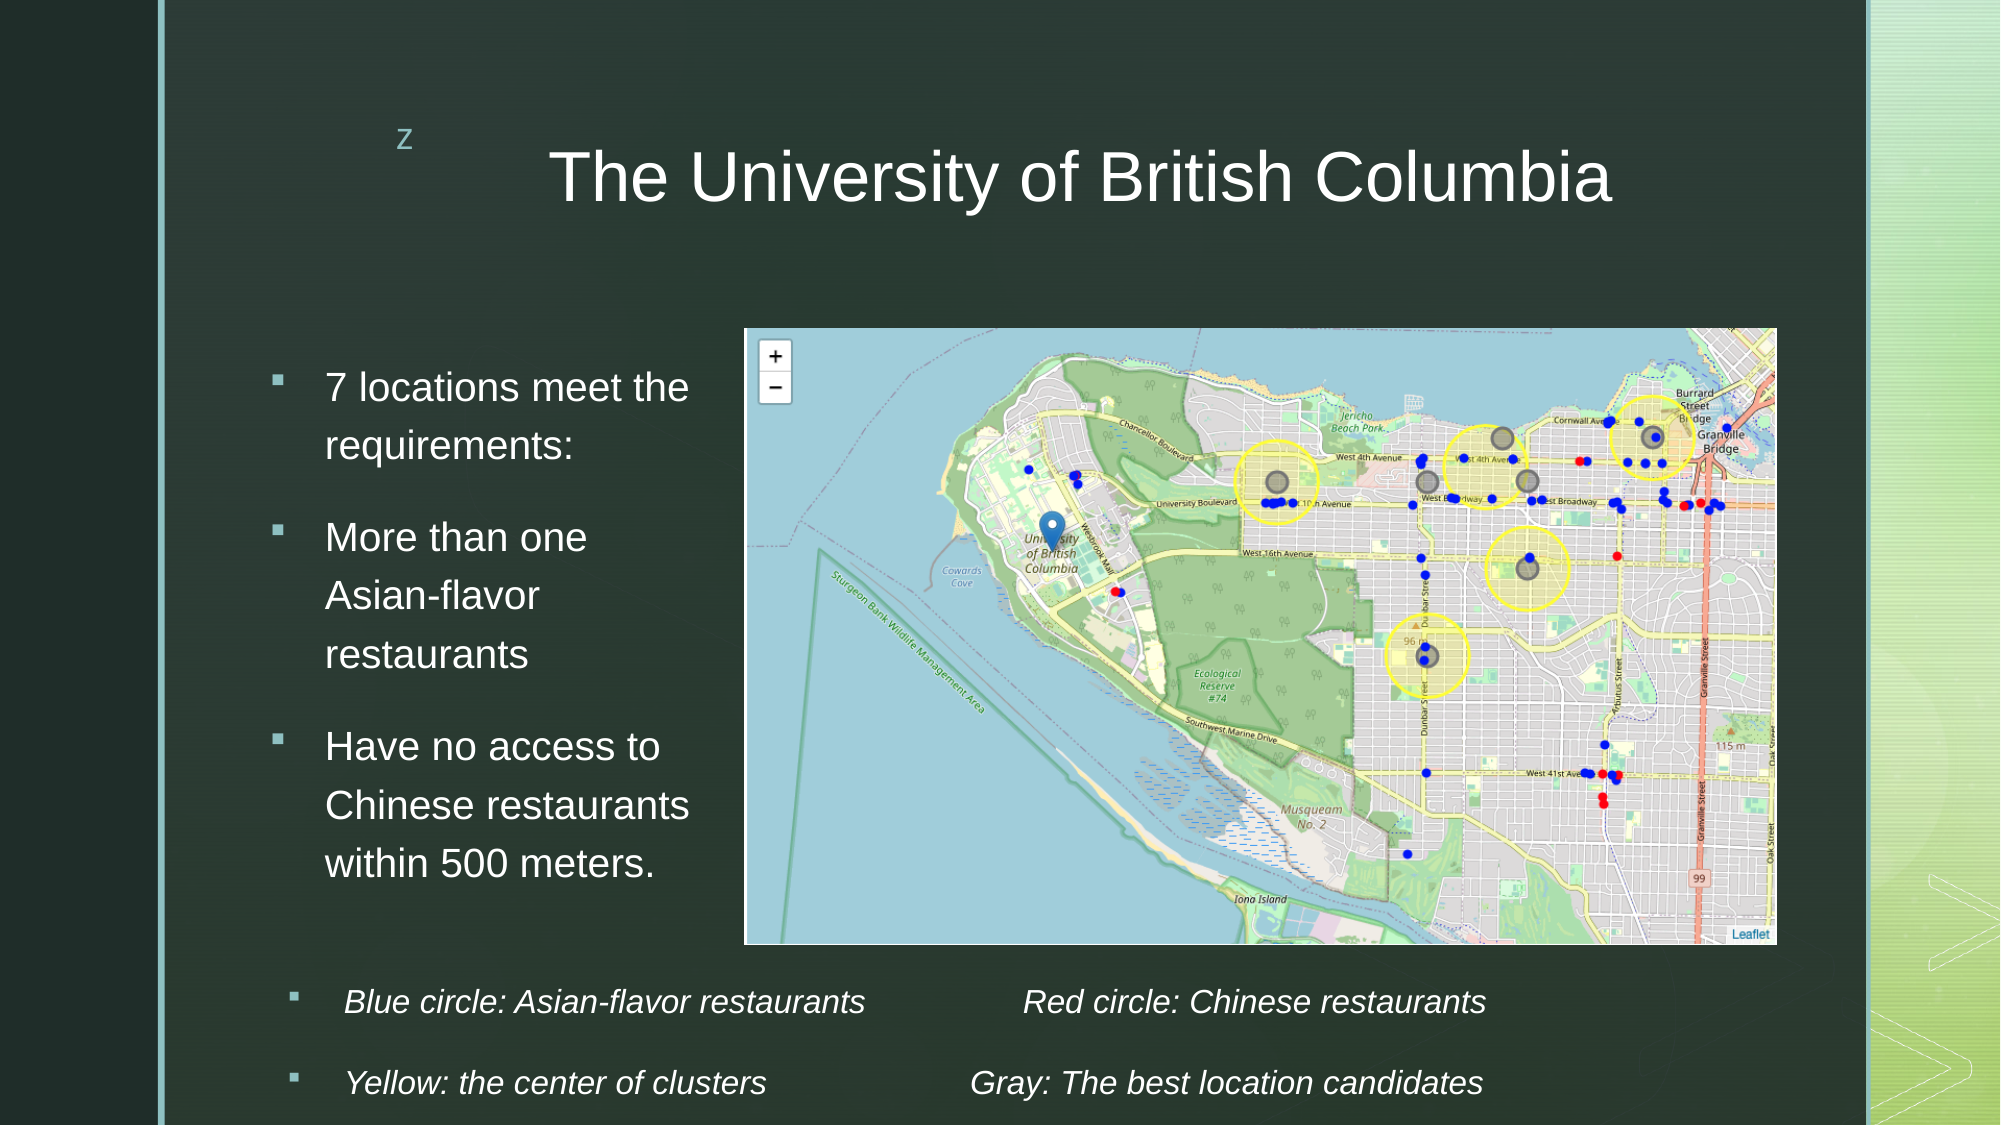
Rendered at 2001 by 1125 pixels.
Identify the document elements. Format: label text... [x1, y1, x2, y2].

title The University of British Columbia [428, 132, 1734, 310]
text_box 7 locations meet the requirements: More than one Asian-flavor restaurants Have no access to Chinese restaurants within 500 meters. [254, 340, 717, 896]
text_box Blue circle: Asian-flavor restaurants Red circle: Chinese restaurants Yellow: the center of clusters Gray: The best location candidates [272, 948, 1619, 1125]
picture [1871, 0, 2001, 1125]
picture [744, 328, 1777, 946]
